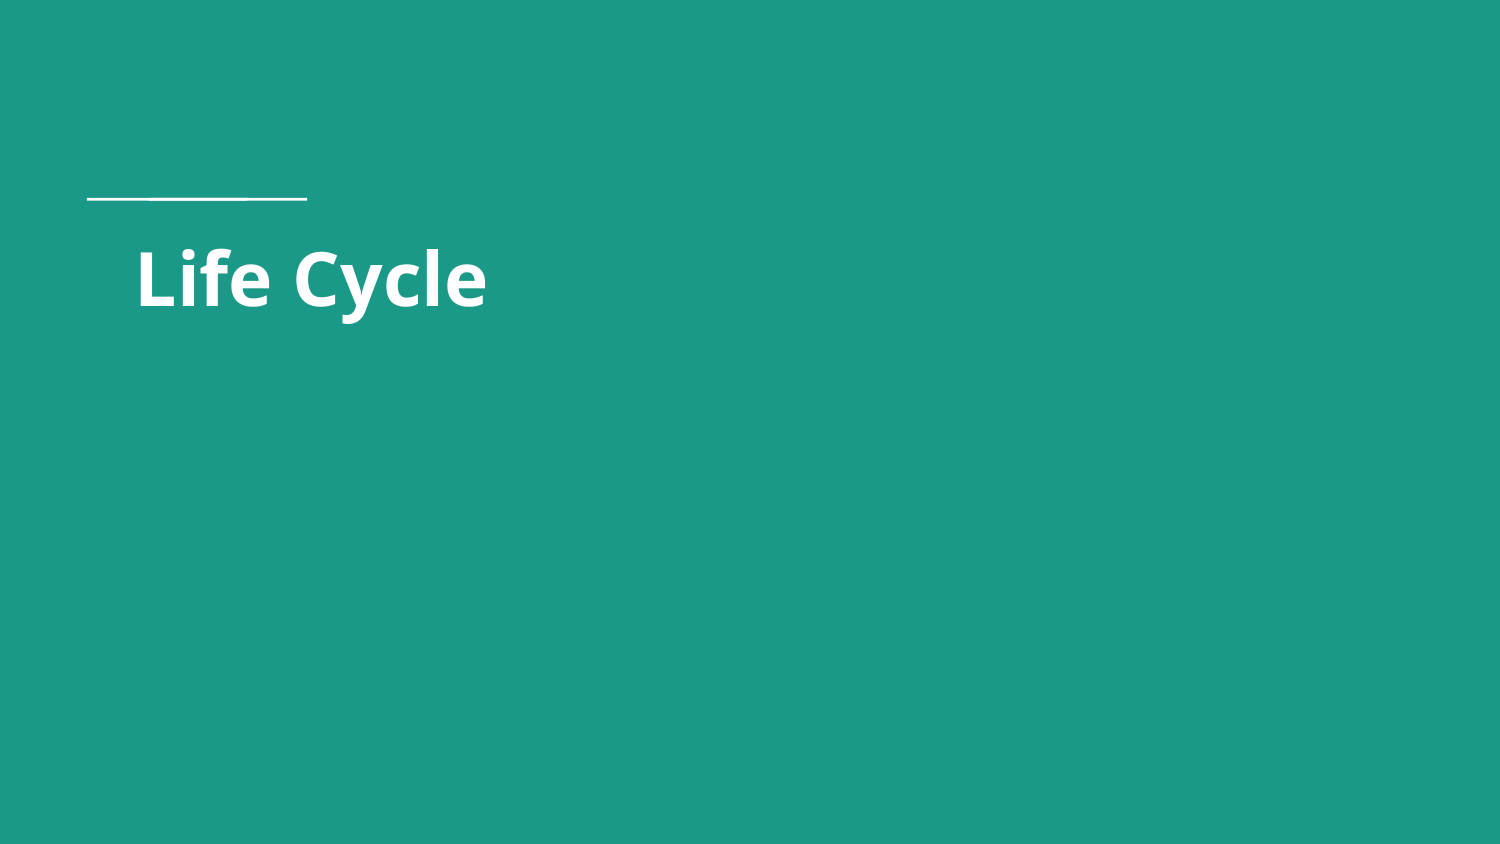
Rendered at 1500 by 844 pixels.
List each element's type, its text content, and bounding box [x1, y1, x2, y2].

title Life Cycle [119, 216, 1381, 466]
